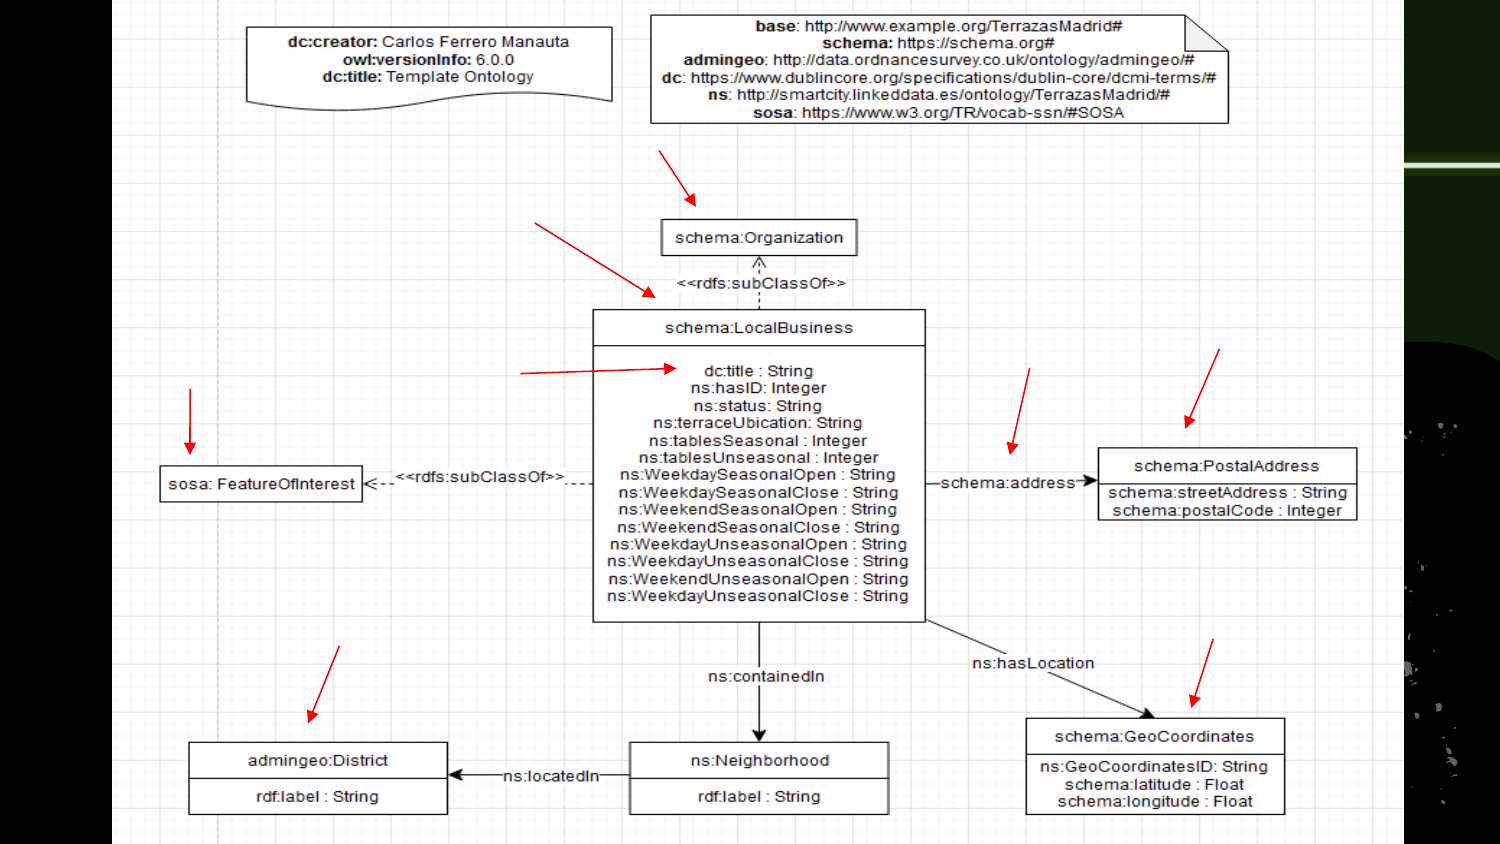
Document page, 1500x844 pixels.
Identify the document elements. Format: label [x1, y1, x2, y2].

text_box [1190, 638, 1214, 709]
text_box [1009, 368, 1030, 456]
text_box [658, 150, 697, 207]
picture [112, 0, 1500, 844]
text_box [520, 368, 677, 374]
text_box [1184, 348, 1220, 430]
text_box [534, 222, 656, 299]
text_box [307, 645, 340, 724]
